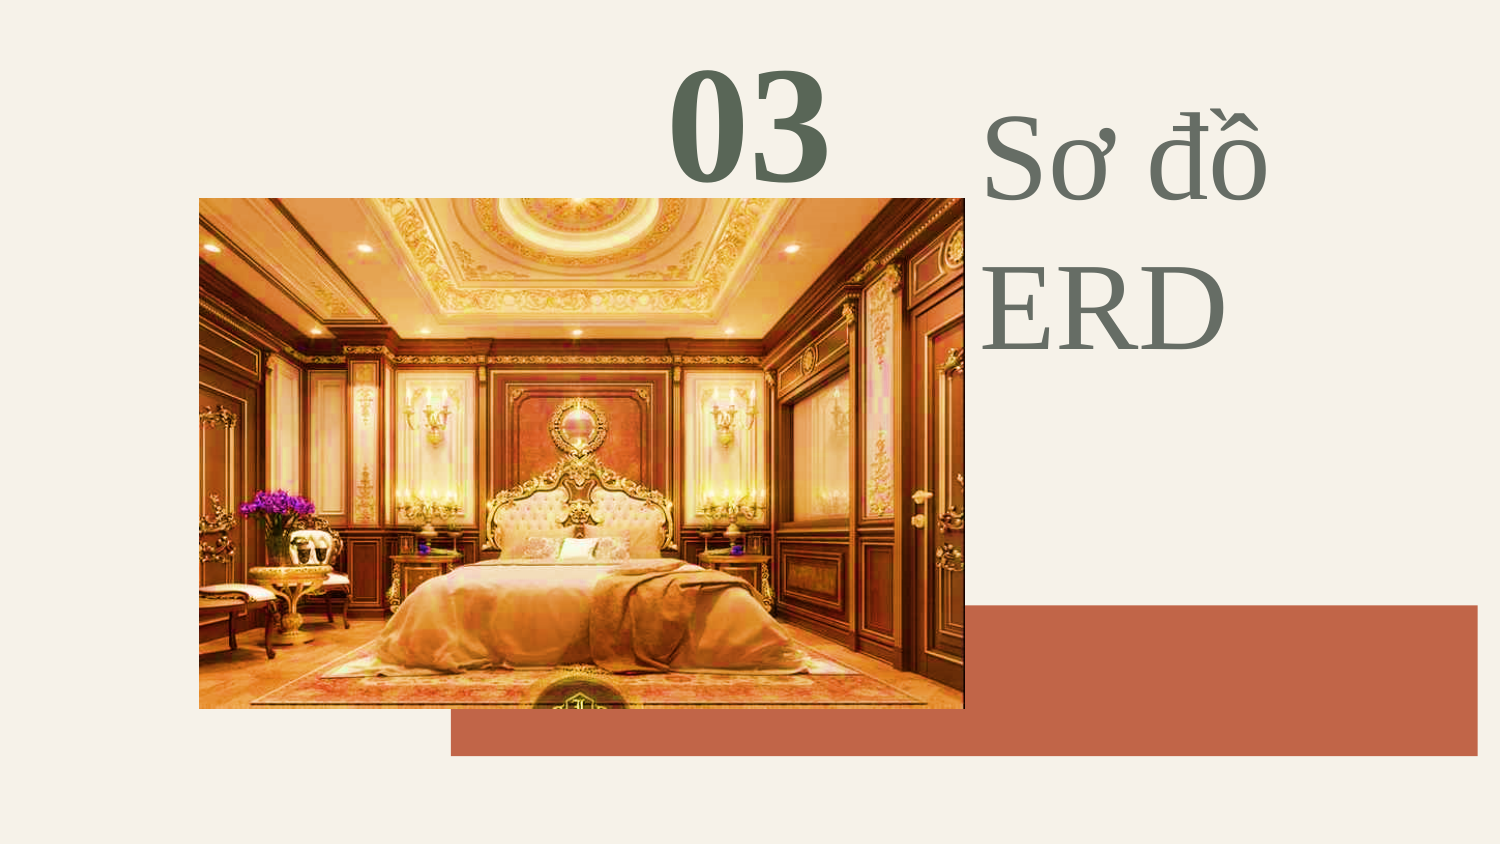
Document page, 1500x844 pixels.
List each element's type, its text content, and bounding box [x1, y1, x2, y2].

title 03 [581, 0, 919, 197]
text_box [450, 605, 1478, 757]
title Sơ đồ ERD [964, 101, 1500, 348]
picture [198, 198, 965, 709]
